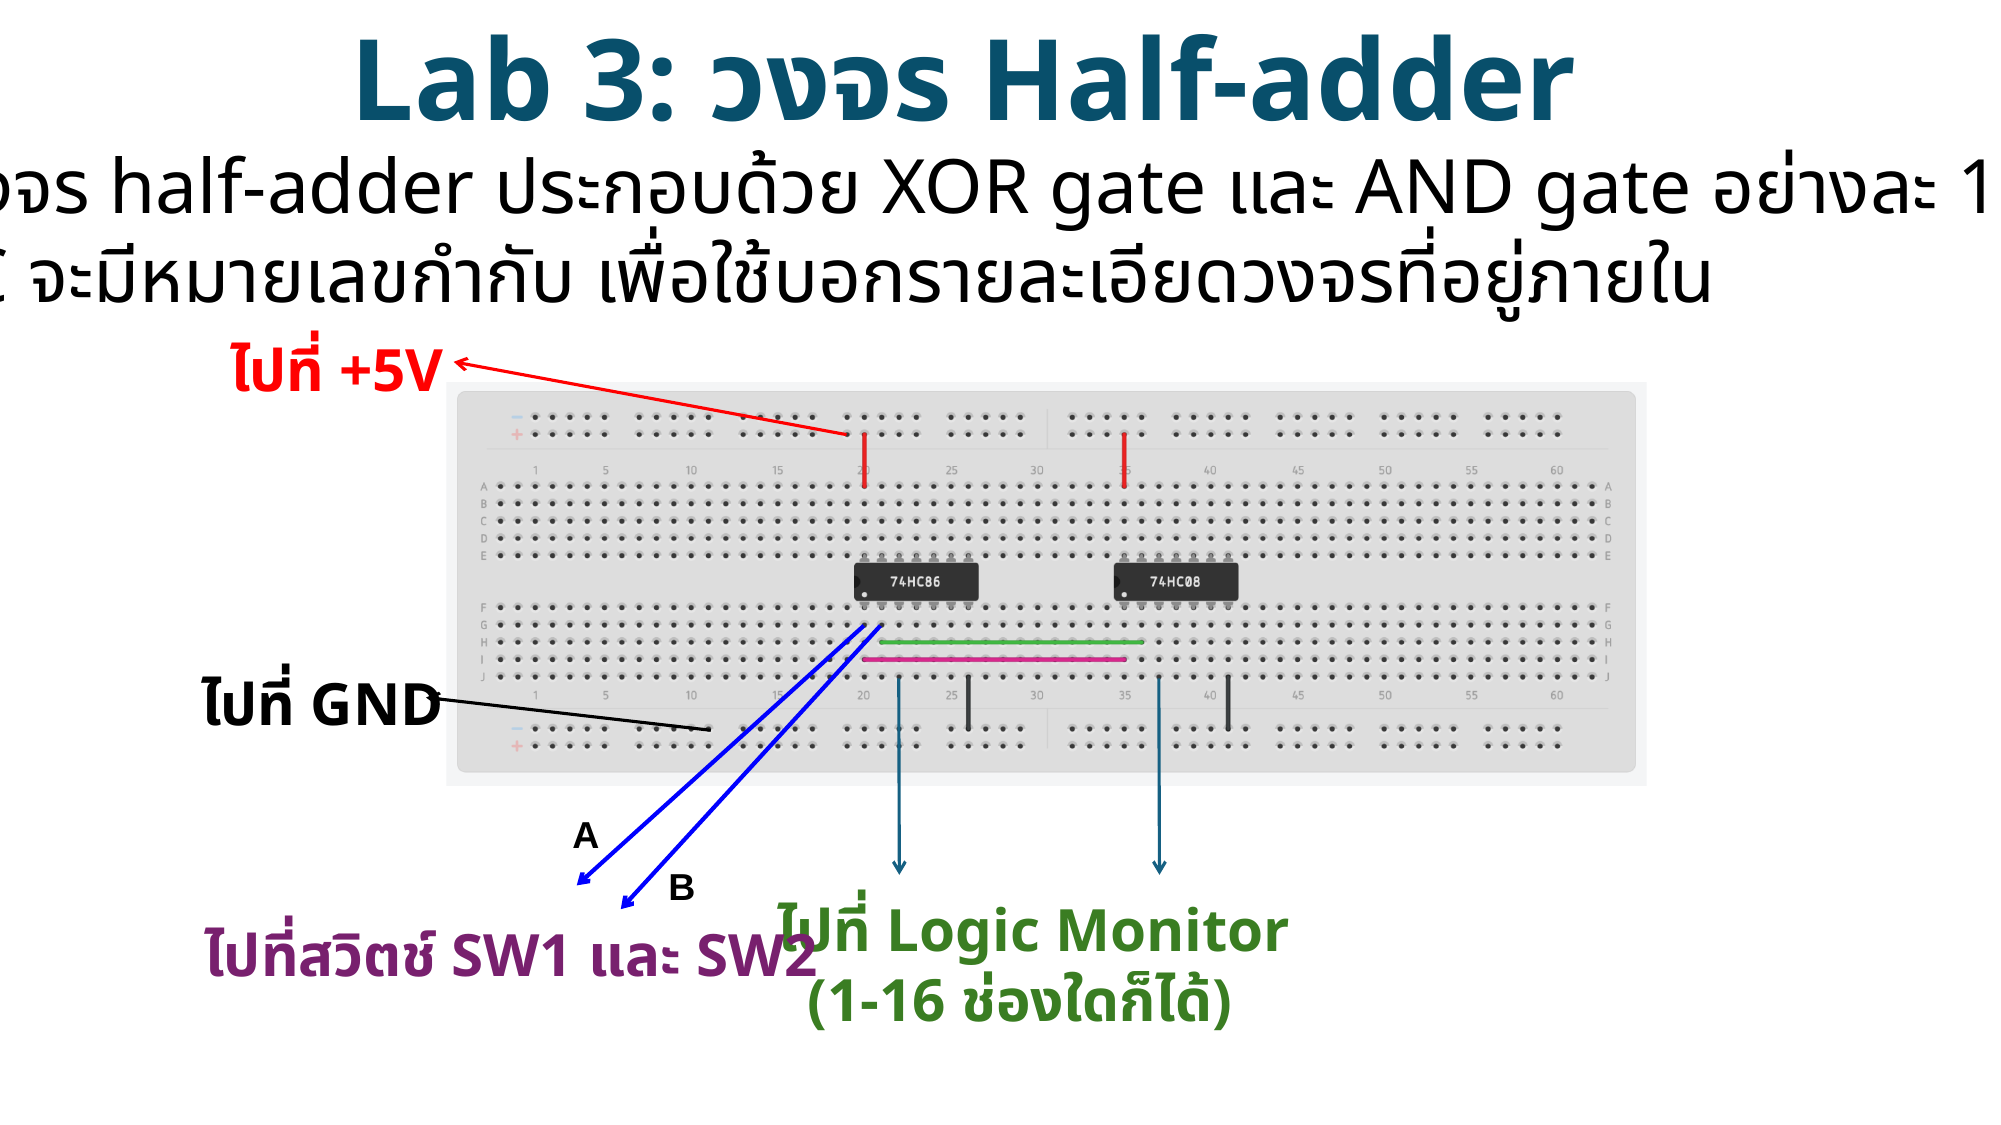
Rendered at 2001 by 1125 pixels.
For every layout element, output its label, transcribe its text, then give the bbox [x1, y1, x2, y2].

text_box Lab 3: วงจร Half-adder [336, 1, 1592, 151]
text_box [225, 325, 1647, 1043]
text_box วงจร half-adder ประกอบด้วย XOR gate และ AND gate อย่างละ 1 ตัว IC จะมีหมายเลขกำกับ เพื่อใช้บอกรายละเอียดวงจรที่อยู่ภายใน [0, 152, 2000, 324]
